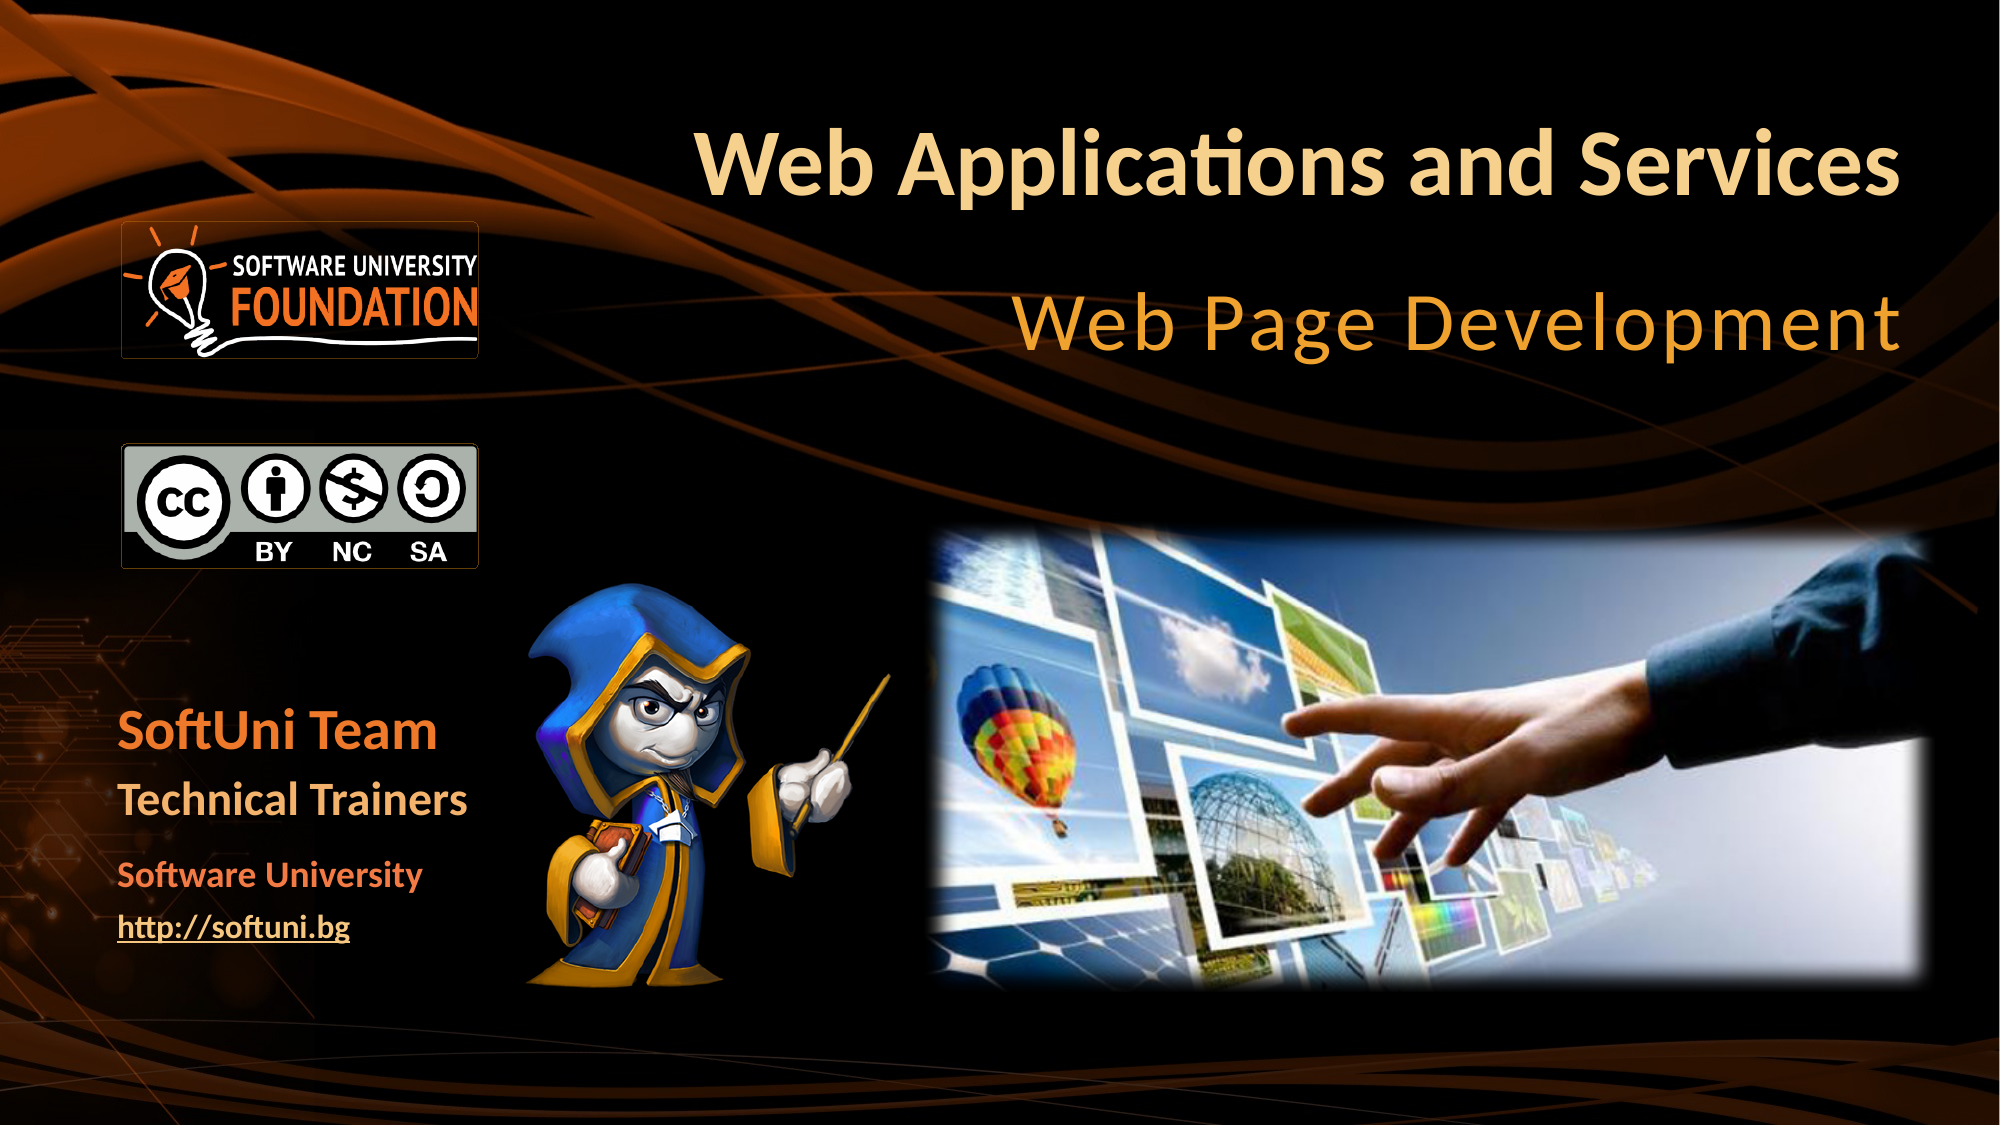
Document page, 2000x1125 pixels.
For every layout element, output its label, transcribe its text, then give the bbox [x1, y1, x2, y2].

text_box Technical Trainers [111, 758, 519, 831]
text_box http://softuni.bg [111, 897, 519, 952]
text_box SoftUni Team [111, 682, 519, 758]
text_box Web Page Development [649, 262, 1903, 378]
text_box Software University [111, 841, 519, 897]
picture [0, 0, 2000, 1125]
text_box Web Applications and Services [549, 74, 1903, 254]
